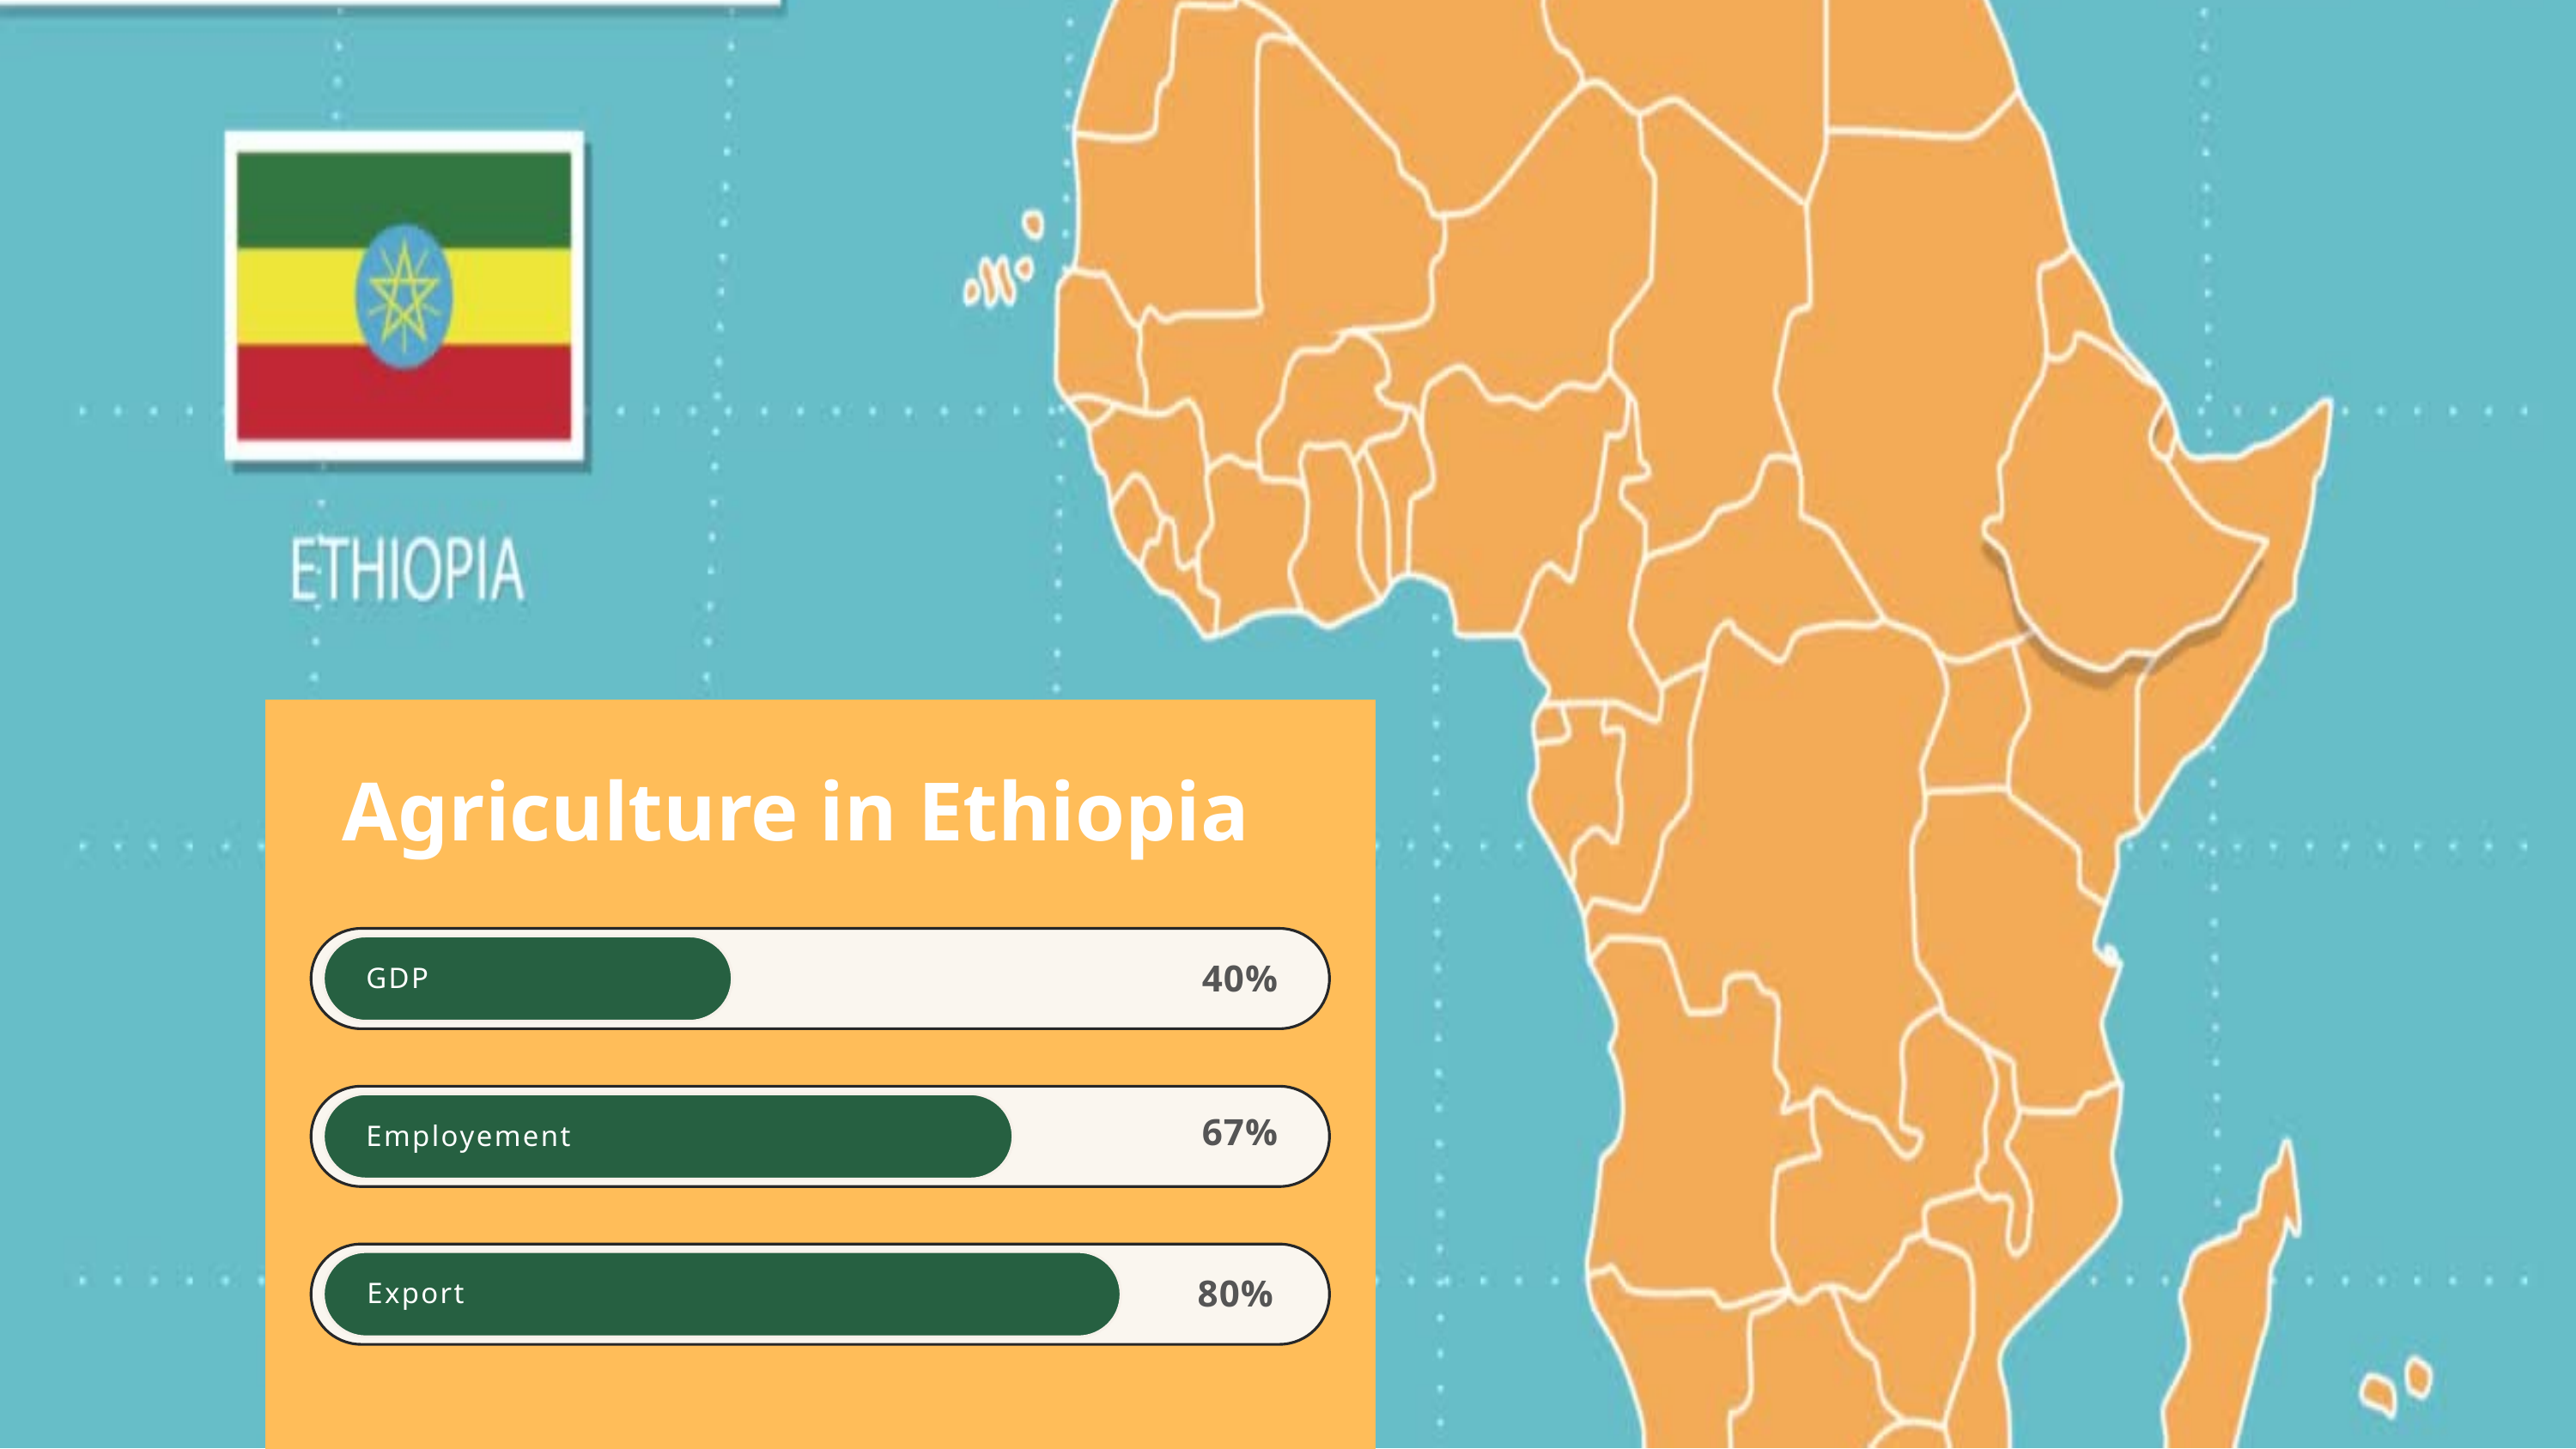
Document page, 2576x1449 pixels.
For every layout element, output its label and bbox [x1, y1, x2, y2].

text_box [323, 936, 732, 1022]
text_box [264, 699, 1376, 1449]
text_box [310, 1086, 1330, 1187]
text_box [310, 1243, 1330, 1345]
text_box [323, 1251, 1121, 1337]
text_box [0, 0, 2576, 1449]
text_box [323, 1093, 1013, 1179]
text_box [310, 928, 1330, 1029]
